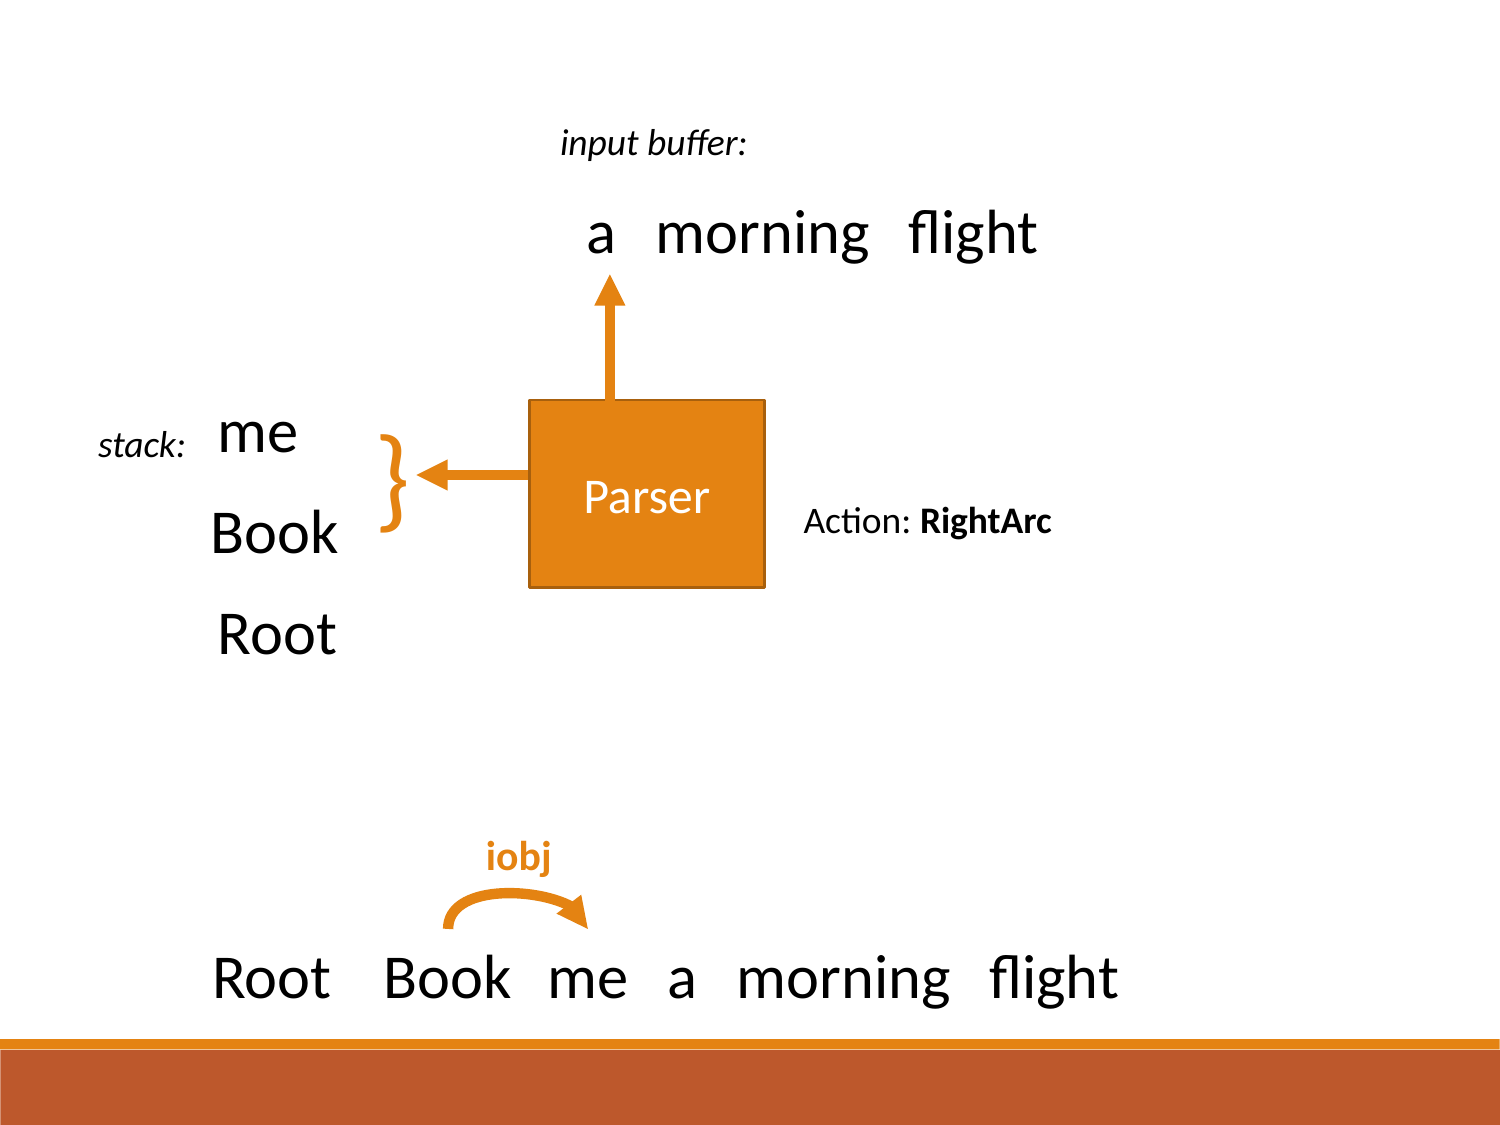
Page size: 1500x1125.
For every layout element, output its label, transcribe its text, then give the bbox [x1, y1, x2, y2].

text_box Root [202, 584, 353, 675]
text_box morning [722, 928, 966, 1019]
text_box input buffer: [545, 110, 763, 171]
text_box me [202, 382, 314, 472]
text_box Action: RightArc [788, 488, 1067, 548]
text_box Book [195, 483, 354, 574]
text_box Book [368, 928, 528, 1019]
text_box stack: [83, 412, 202, 473]
text_box Root [197, 928, 348, 1019]
text_box me [532, 928, 644, 1019]
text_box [448, 820, 590, 931]
text_box morning [641, 183, 885, 274]
text_box a [652, 928, 712, 1019]
text_box flight [893, 183, 1054, 274]
text_box flight [974, 928, 1135, 1019]
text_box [358, 273, 765, 589]
text_box a [571, 183, 632, 270]
